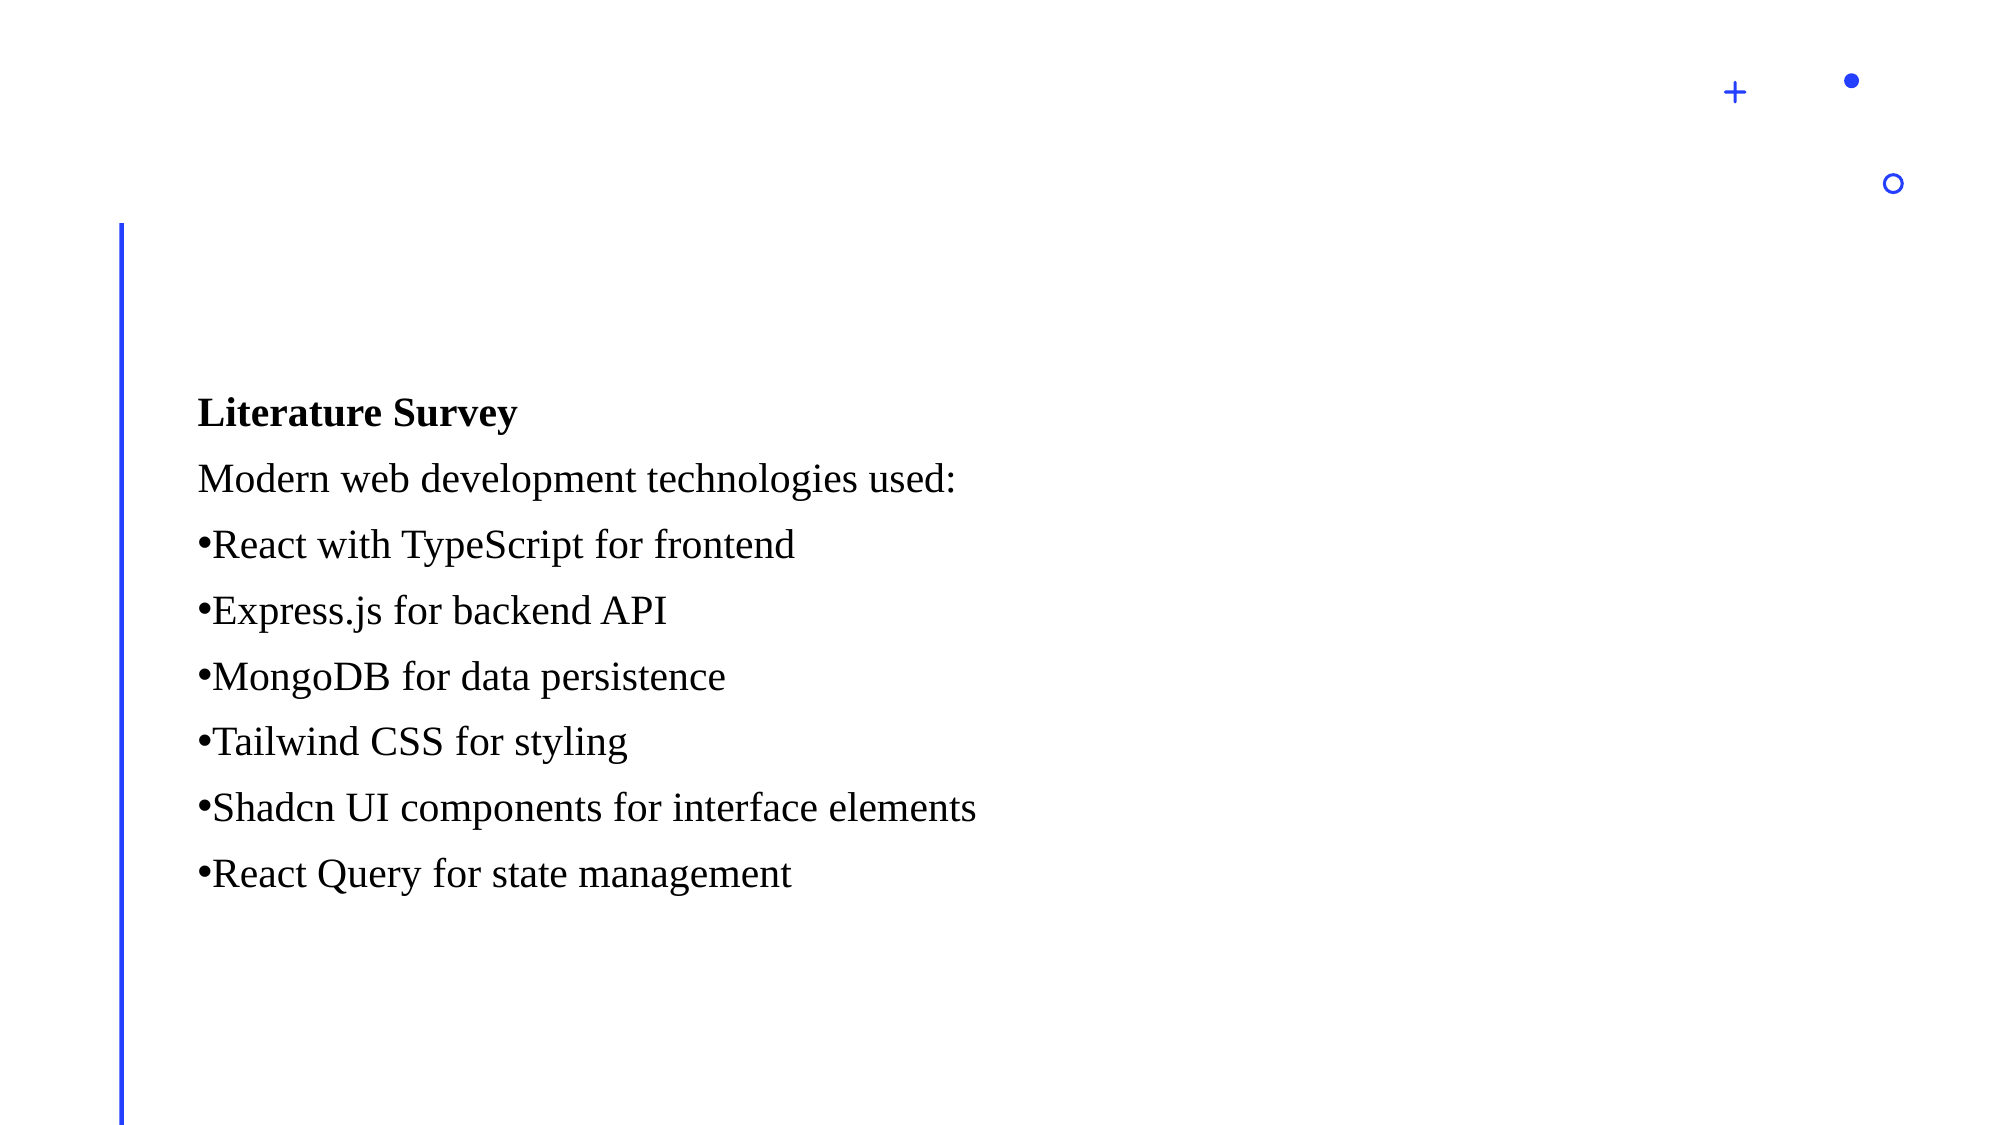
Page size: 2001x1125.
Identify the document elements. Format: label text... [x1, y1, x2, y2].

list Literature Survey Modern web development technologies used: React with TypeScript for frontend Express.js for backend API MongoDB for data persistence Tailwind CSS for styling Shadcn UI components for interface elements React Query for state management [182, 317, 1682, 970]
